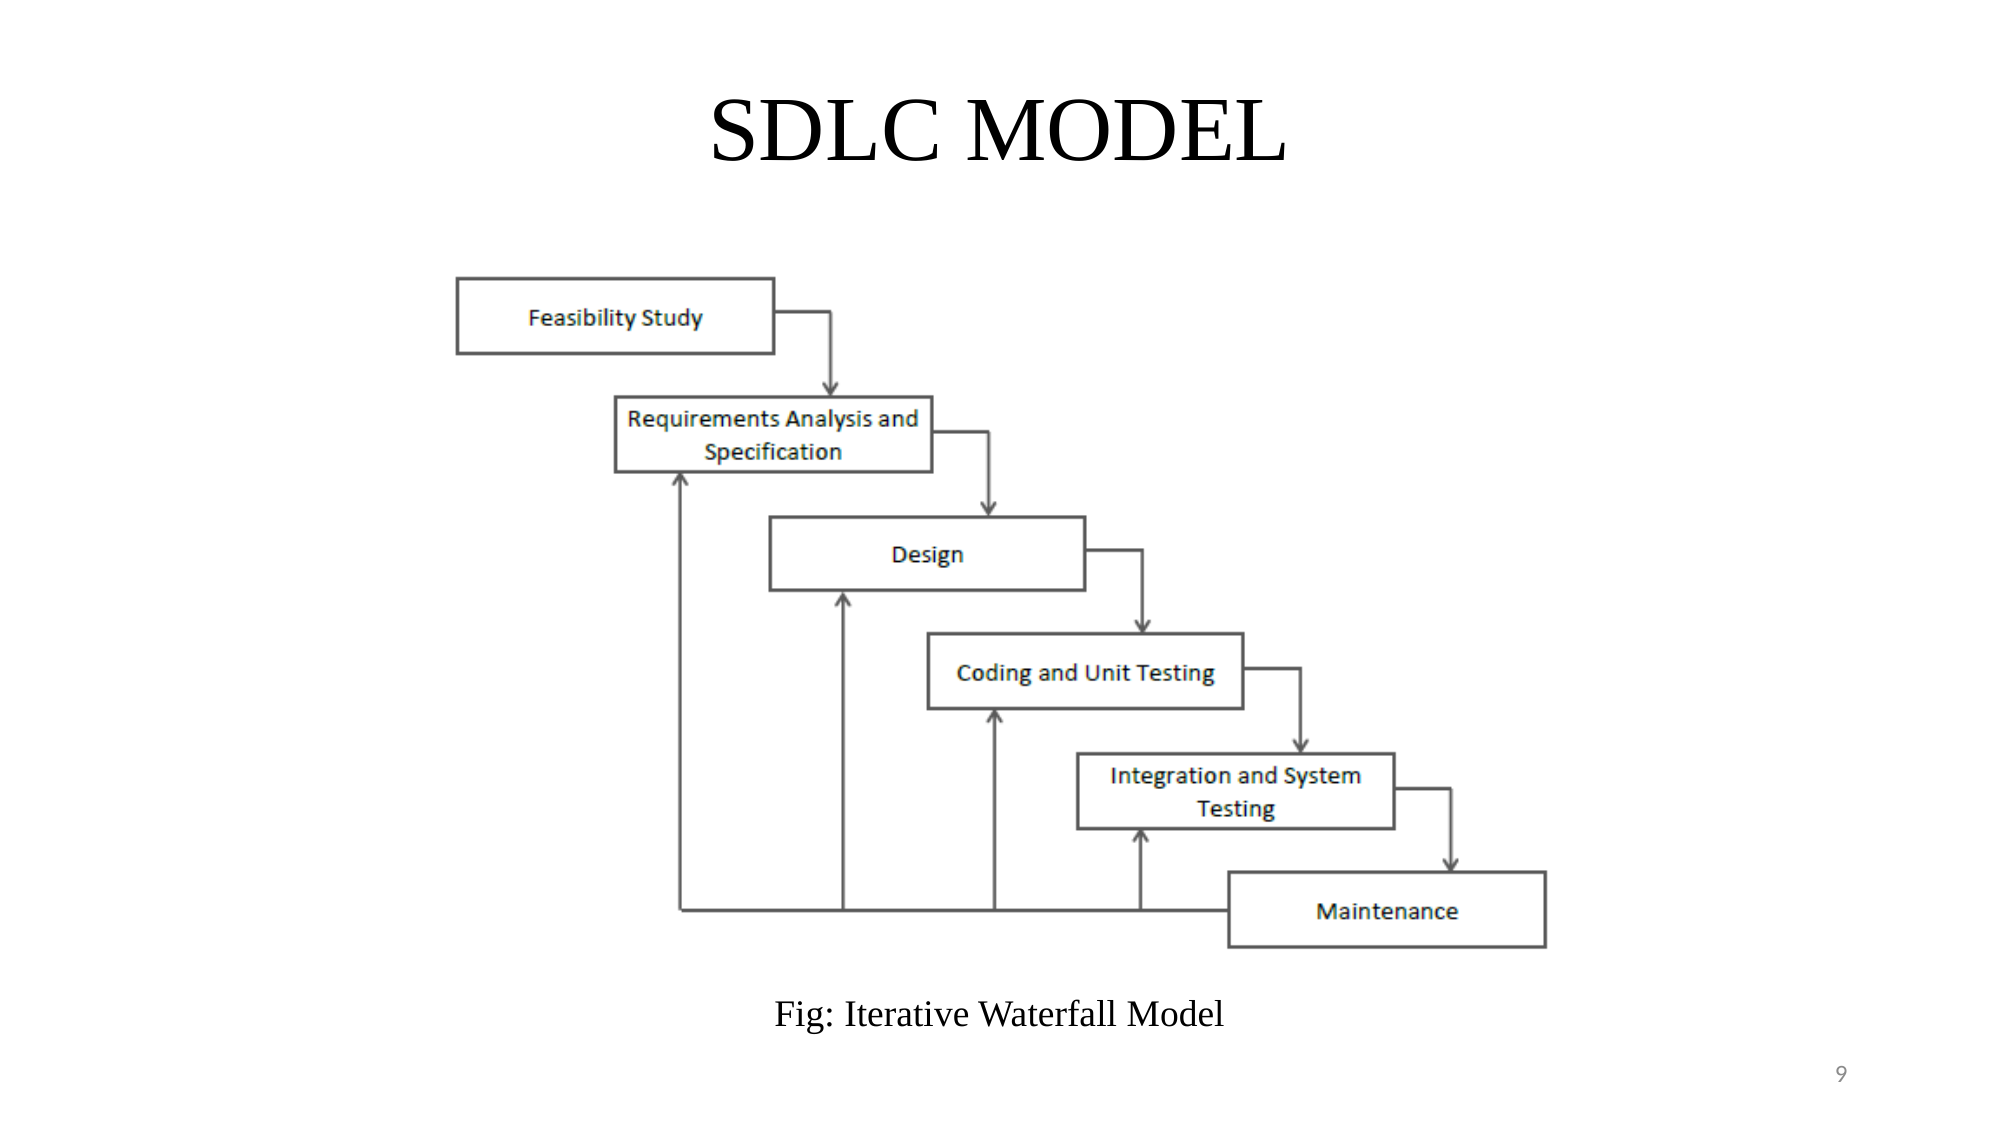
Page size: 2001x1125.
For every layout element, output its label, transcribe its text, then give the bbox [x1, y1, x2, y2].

slide_number 9 [1412, 1042, 1863, 1103]
text_box Fig: Iterative Waterfall Model [759, 982, 1241, 1042]
title SDLC MODEL [137, 22, 1863, 240]
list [364, 239, 1636, 970]
